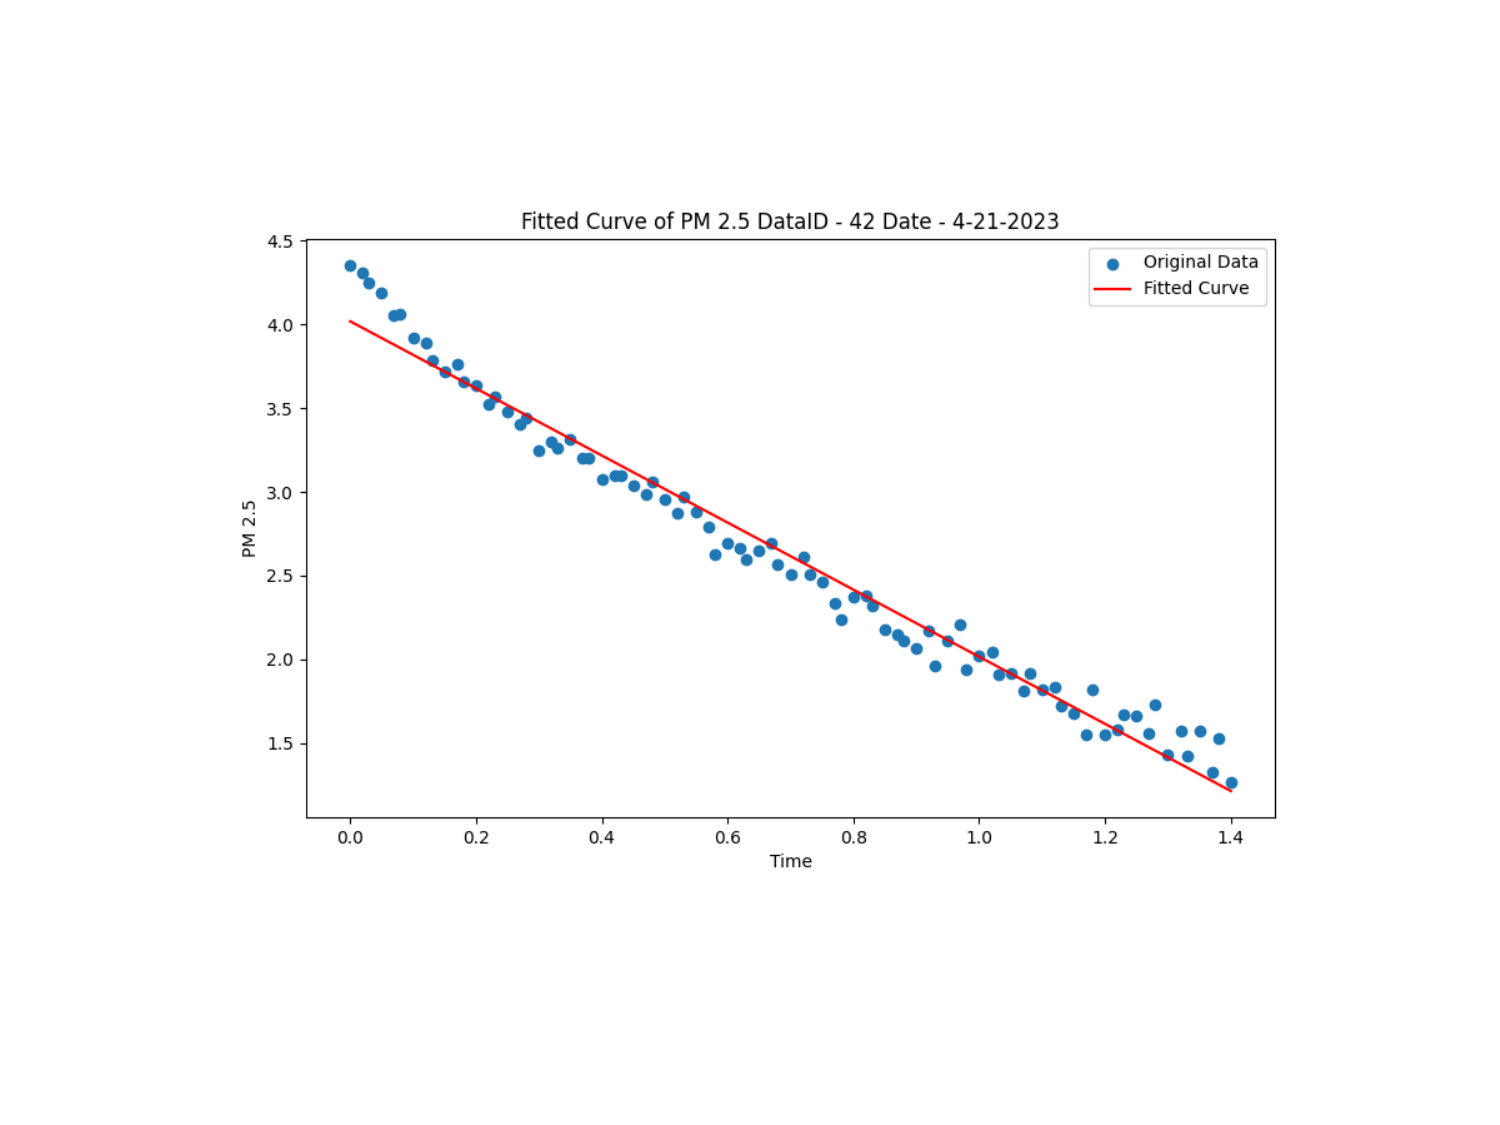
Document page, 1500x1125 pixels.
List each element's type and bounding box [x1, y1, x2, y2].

picture [149, 149, 1401, 901]
